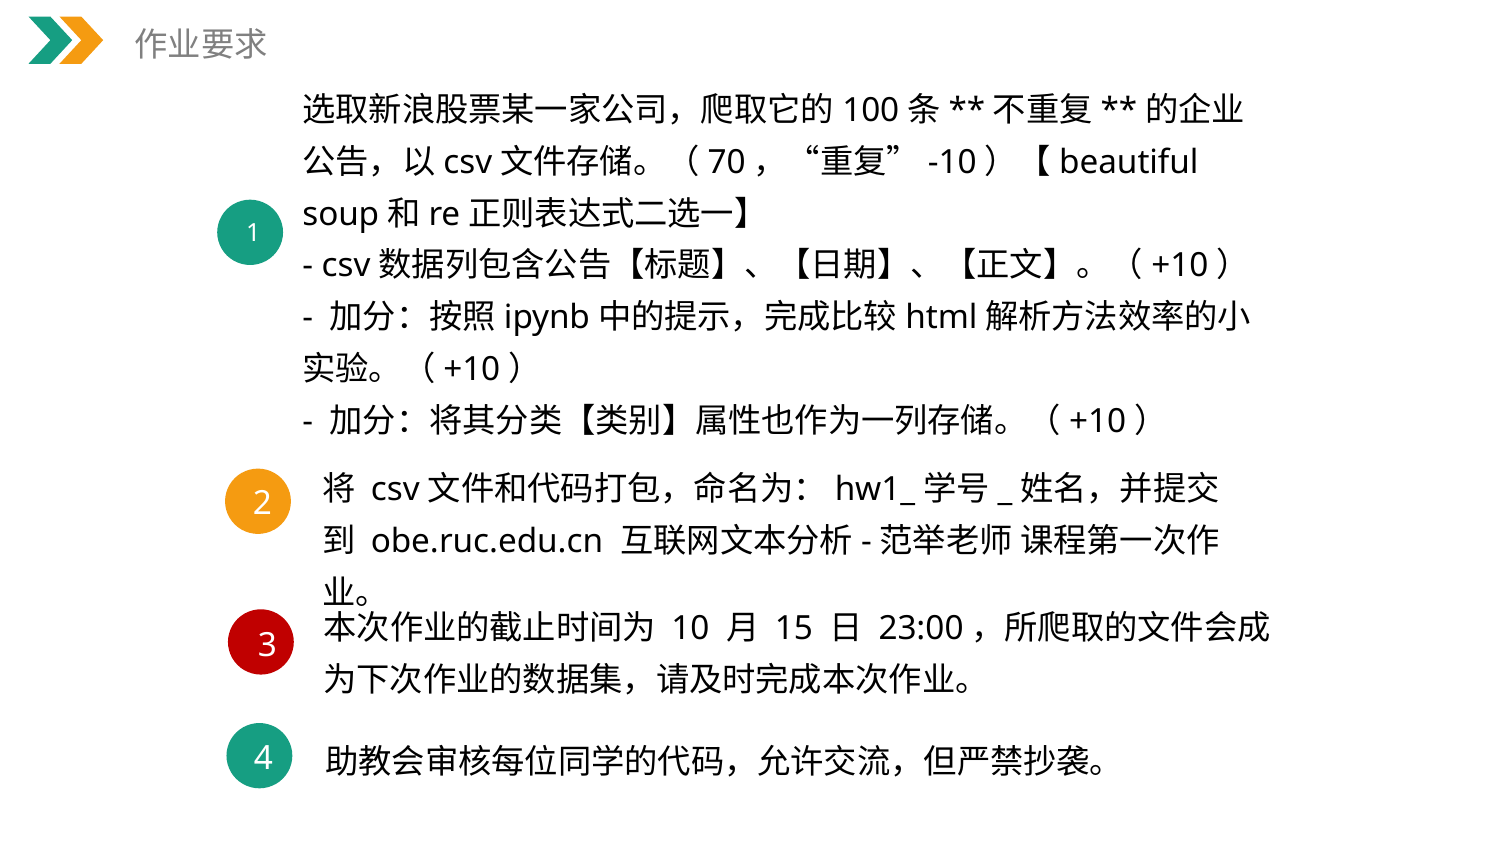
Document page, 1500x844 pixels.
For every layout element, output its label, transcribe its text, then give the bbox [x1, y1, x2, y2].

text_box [217, 199, 284, 265]
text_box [226, 722, 293, 789]
text_box 本次作业的截止时间为 10 月 15 日 23:00，所爬取的文件会成为下次作业的数据集，请及时完成本次作业。 [313, 589, 1284, 703]
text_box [225, 468, 291, 534]
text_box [227, 609, 294, 675]
text_box 将 csv文件和代码打包，命名为：hw1_学号_姓名，并提交到 obe.ruc.edu.cn 互联网文本分析-范举老师 课程第一次作业。 [312, 450, 1243, 616]
text_box 作业要求 [119, 15, 283, 71]
text_box 选取新浪股票某一家公司，爬取它的100条**不重复**的企业公告，以csv文件存储。（70，“重复”-10）【beautiful soup和re正则表达式二选一】 - csv数据列包含公告【标题】、【日期】、【正文】。（+10） - 加分：按照ipynb中的提示，完成比较html解析方法效率的小实验。（+10） - 加分：将其分类【类别】属性也作为一列存储。（+10） [292, 71, 1263, 444]
text_box 助教会审核每位同学的代码，允许交流，但严禁抄袭。 [310, 733, 1241, 788]
